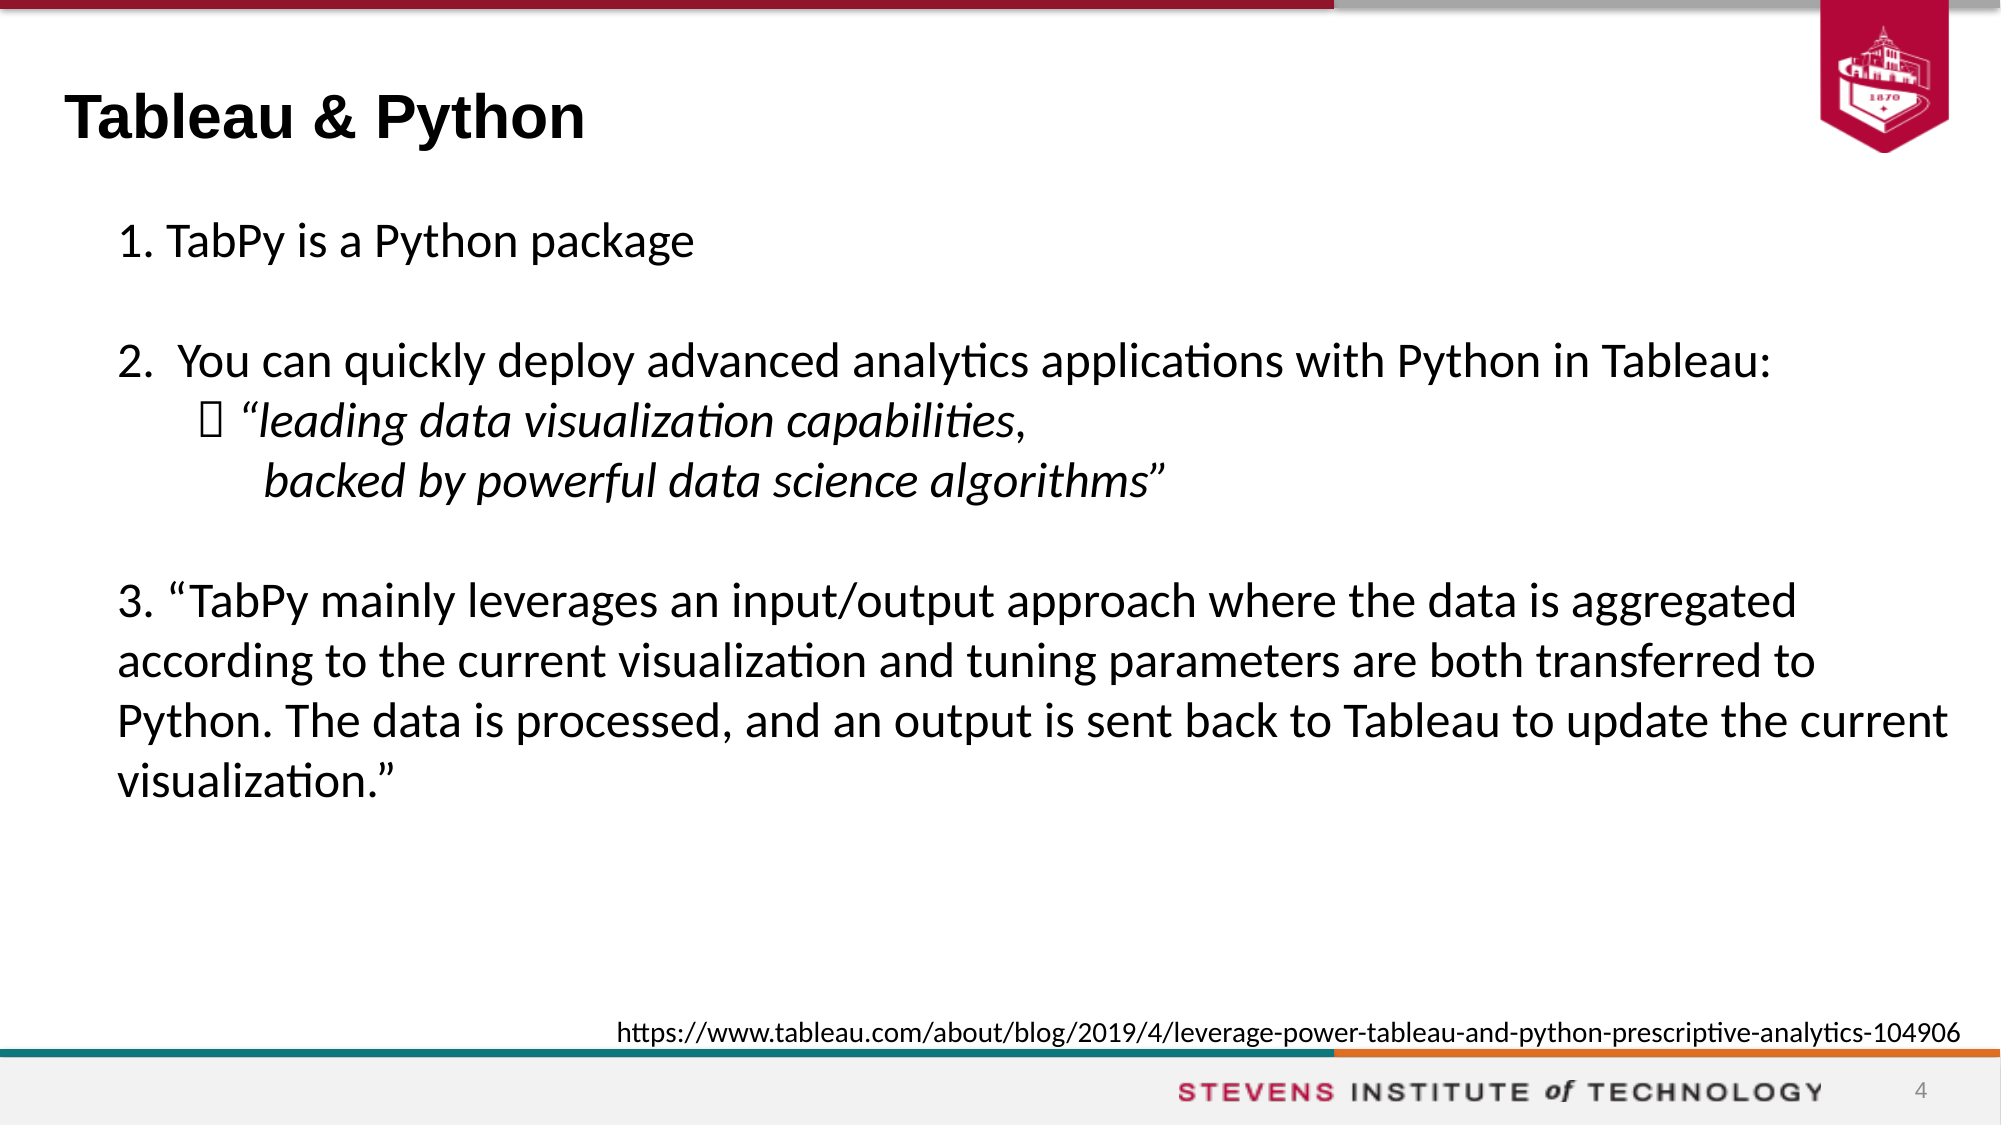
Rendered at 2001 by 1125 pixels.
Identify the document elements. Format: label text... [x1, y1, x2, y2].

slide_number 4 [1869, 1059, 1974, 1120]
title Tableau & Python [49, 68, 1647, 157]
text_box https://www.tableau.com/about/blog/2019/4/leverage-power-tableau-and-python-prescriptive-analytics-104906 [601, 1005, 1977, 1056]
text_box TabPy is a Python package You can quickly deploy advanced analytics applications with Python in Tableau:  “leading data visualization capabilities, backed by powerful data science algorithms” 3. “TabPy mainly leverages an input/output approach where the data is aggregated according to the current visualization and tuning parameters are both transferred to Python. The data is processed, and an output is sent back to Tableau to update the current visualization.” [102, 199, 1986, 815]
